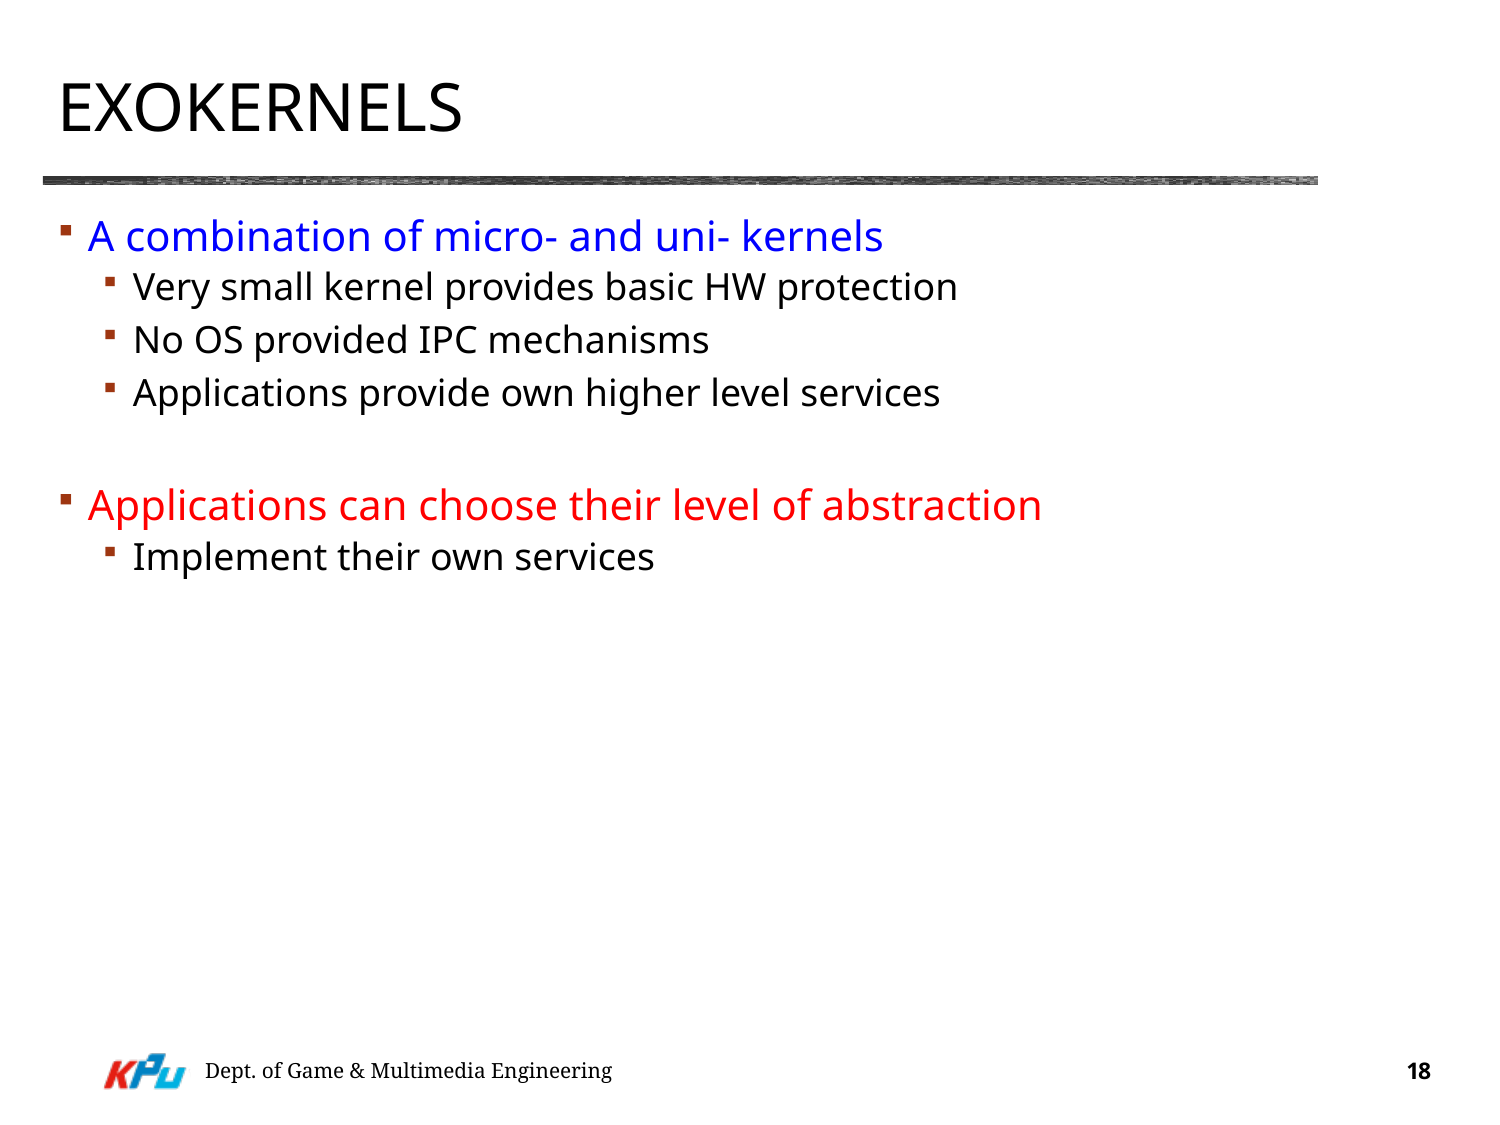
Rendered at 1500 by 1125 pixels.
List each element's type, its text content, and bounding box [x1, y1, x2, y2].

title Exokernels [42, 39, 1458, 182]
footer Dept. of Game & Multimedia Engineering [190, 1042, 879, 1103]
list A combination of micro- and uni- kernels Very small kernel provides basic HW protection No OS provided IPC mechanisms Applications provide own higher level services Applications can choose their level of abstraction Implement their own services [42, 207, 1458, 1013]
picture [92, 1030, 191, 1120]
slide_number 18 [1379, 1042, 1459, 1103]
